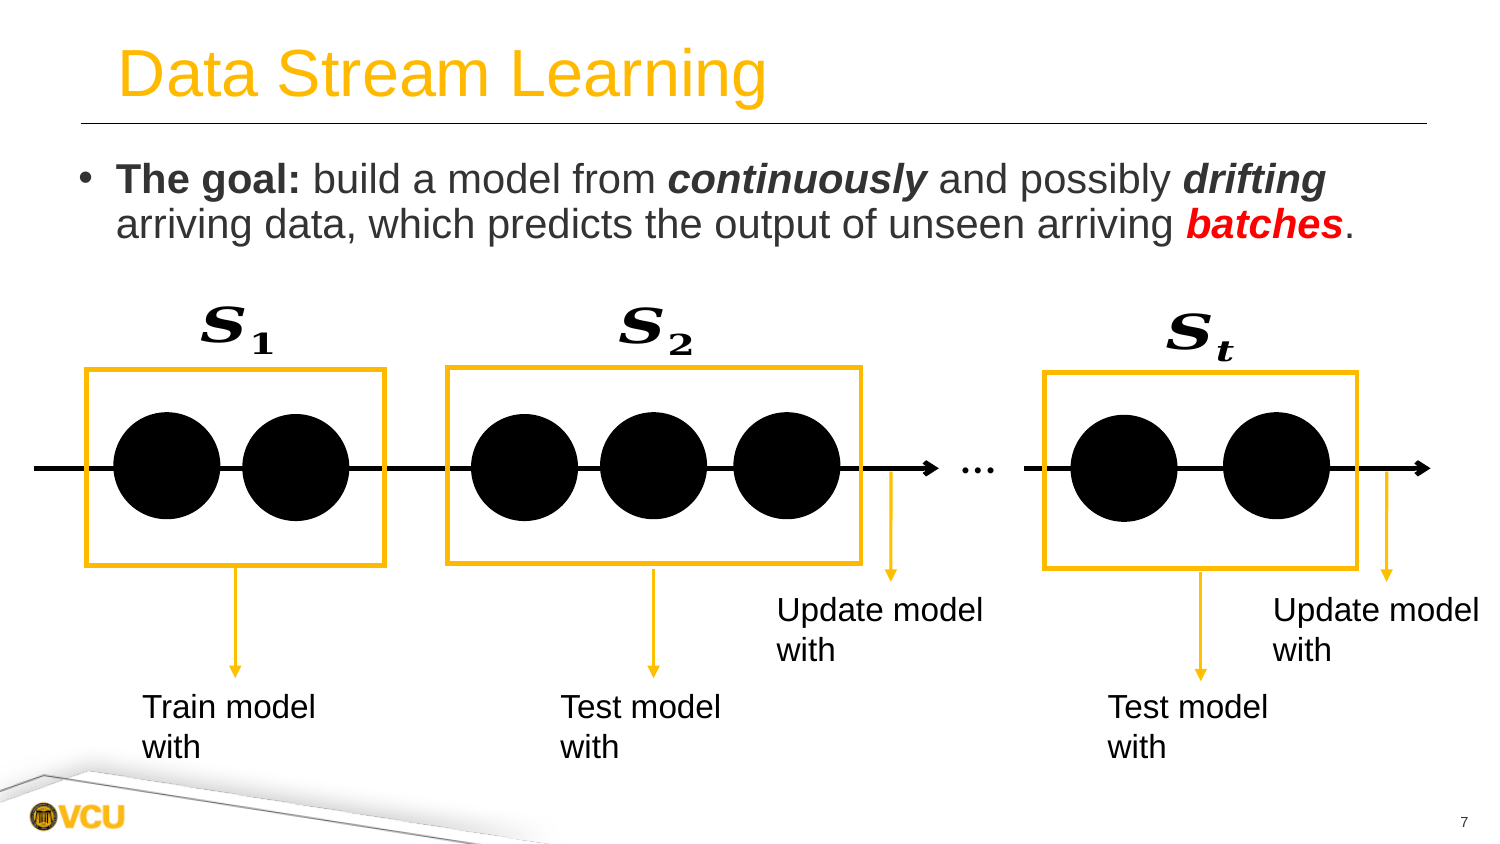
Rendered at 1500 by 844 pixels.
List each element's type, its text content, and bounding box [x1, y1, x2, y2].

text_box [1043, 469, 1358, 570]
text_box [85, 469, 385, 567]
text_box [447, 367, 862, 468]
slide_number 7 [1145, 798, 1484, 844]
text_box [1070, 469, 1178, 522]
text_box [85, 368, 385, 468]
text_box [447, 469, 862, 565]
text_box The goal: build a model from continuously and possibly drifting arriving data, which predicts the output of unseen arriving batches. [63, 150, 1397, 279]
title Data Stream Learning [103, 31, 1397, 137]
text_box [1070, 414, 1178, 468]
text_box … [946, 415, 1003, 551]
text_box [1043, 372, 1358, 468]
